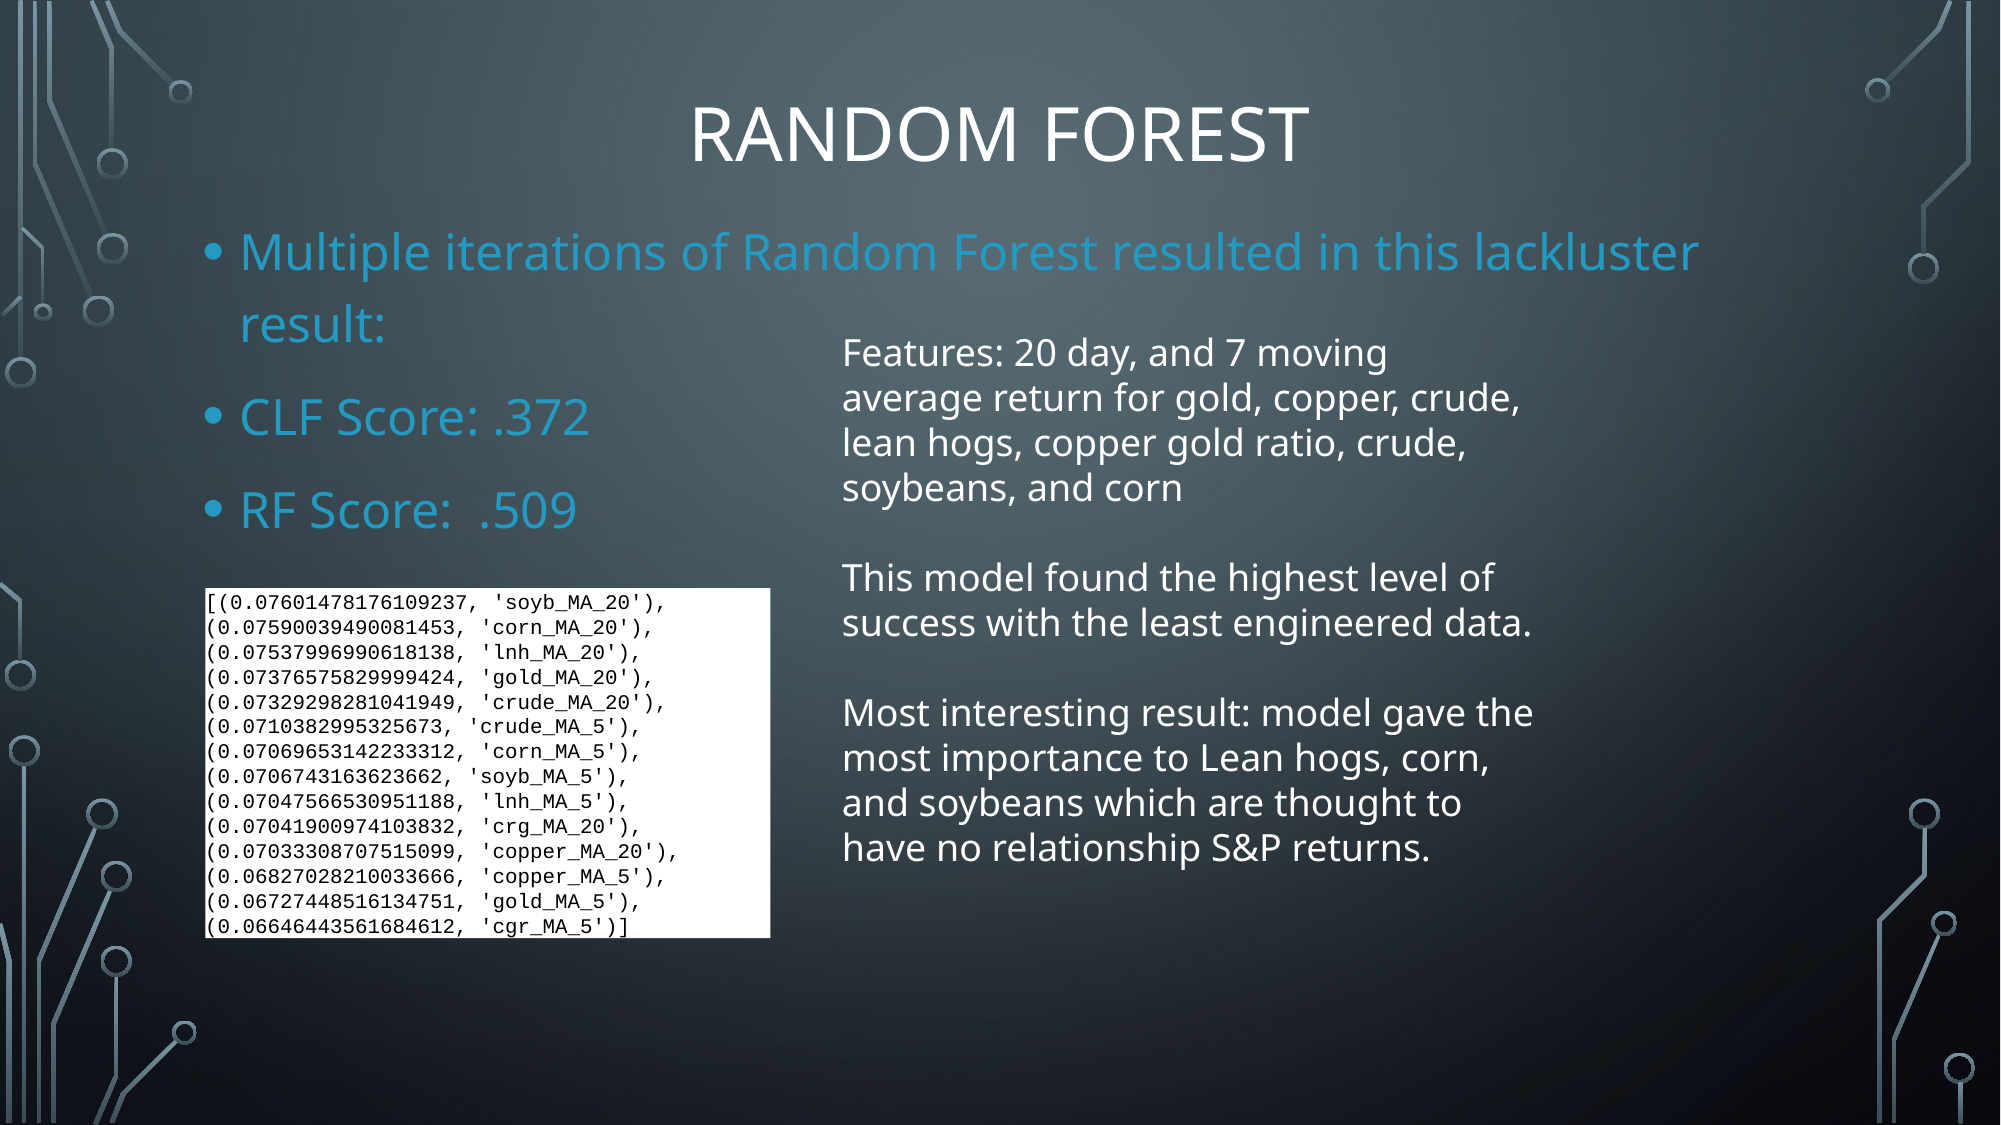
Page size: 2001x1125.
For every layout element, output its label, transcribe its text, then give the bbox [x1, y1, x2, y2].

text_box [(0.07601478176109237, 'soyb_MA_20'), (0.07590039490081453, 'corn_MA_20'), (0.07537996990618138, 'lnh_MA_20'), (0.07376575829999424, 'gold_MA_20'), (0.07329298281041949, 'crude_MA_20'), (0.0710382995325673, 'crude_MA_5'), (0.07069653142233312, 'corn_MA_5'), (0.0706743163623662, 'soyb_MA_5'), (0.07047566530951188, 'lnh_MA_5'), (0.07041900974103832, 'crg_MA_20'), (0.07033308707515099, 'copper_MA_20'), (0.06827028210033666, 'copper_MA_5'), (0.06727448516134751, 'gold_MA_5'), (0.06646443561684612, 'cgr_MA_5')] [205, 588, 771, 939]
title Random FOREST [187, 53, 1813, 200]
list Multiple iterations of Random Forest resulted in this lackluster result: CLF Score: .372 RF Score: .509 [187, 200, 1813, 950]
text_box Features: 20 day, and 7 moving average return for gold, copper, crude, lean hogs, copper gold ratio, crude, soybeans, and corn This model found the highest level of success with the least engineered data. Most interesting result: model gave the most importance to Lean hogs, corn, and soybeans which are thought to have no relationship S&P returns. [827, 321, 1554, 921]
